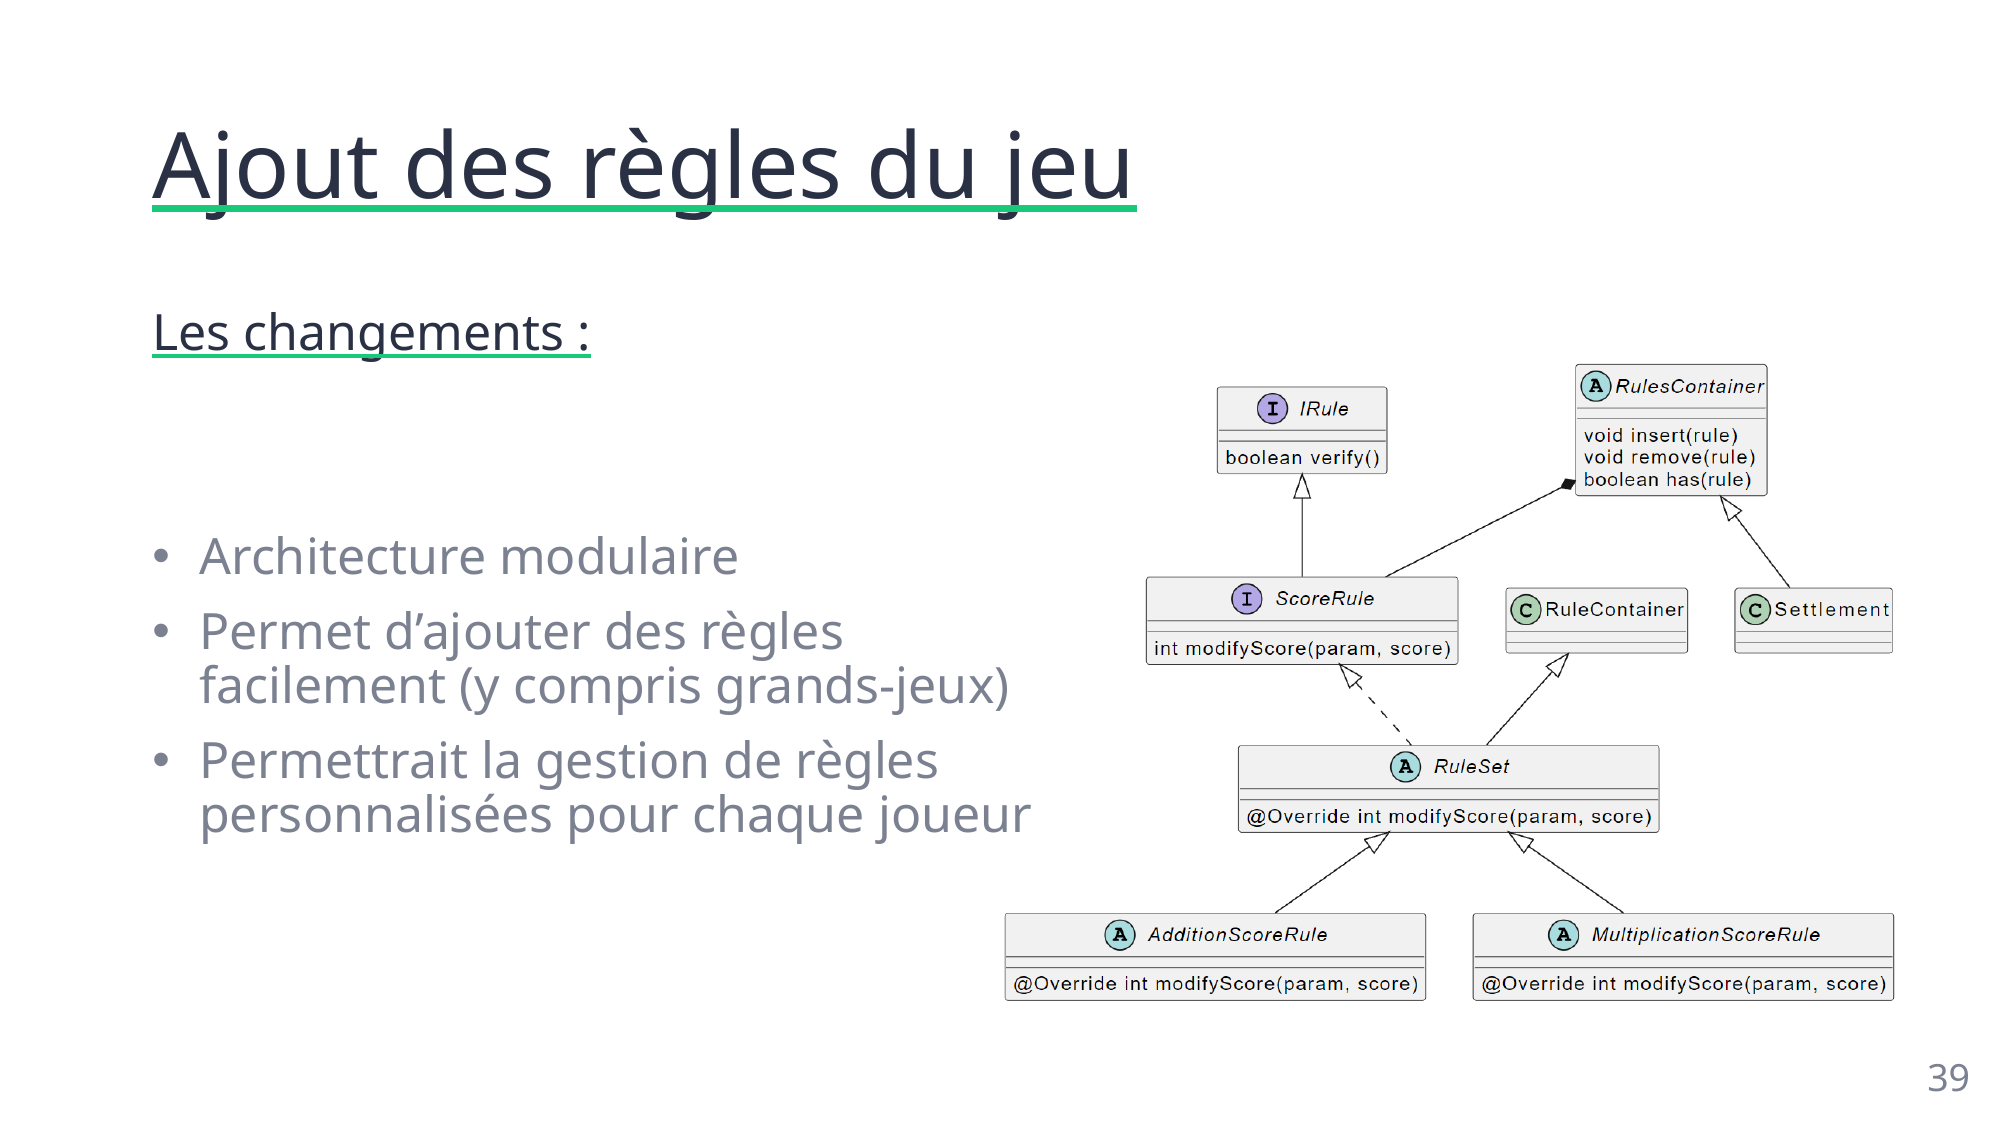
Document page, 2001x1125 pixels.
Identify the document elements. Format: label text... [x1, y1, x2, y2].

picture [999, 357, 1903, 1013]
slide_number 39 [1535, 1049, 1986, 1110]
text_box Les changements : Architecture modulaire Permet d’ajouter des règles facilement (y compris grands-jeux) Permettrait la gestion de règles personnalisées pour chaque joueur [137, 299, 1084, 1013]
title Ajout des règles du jeu [137, 59, 1863, 278]
